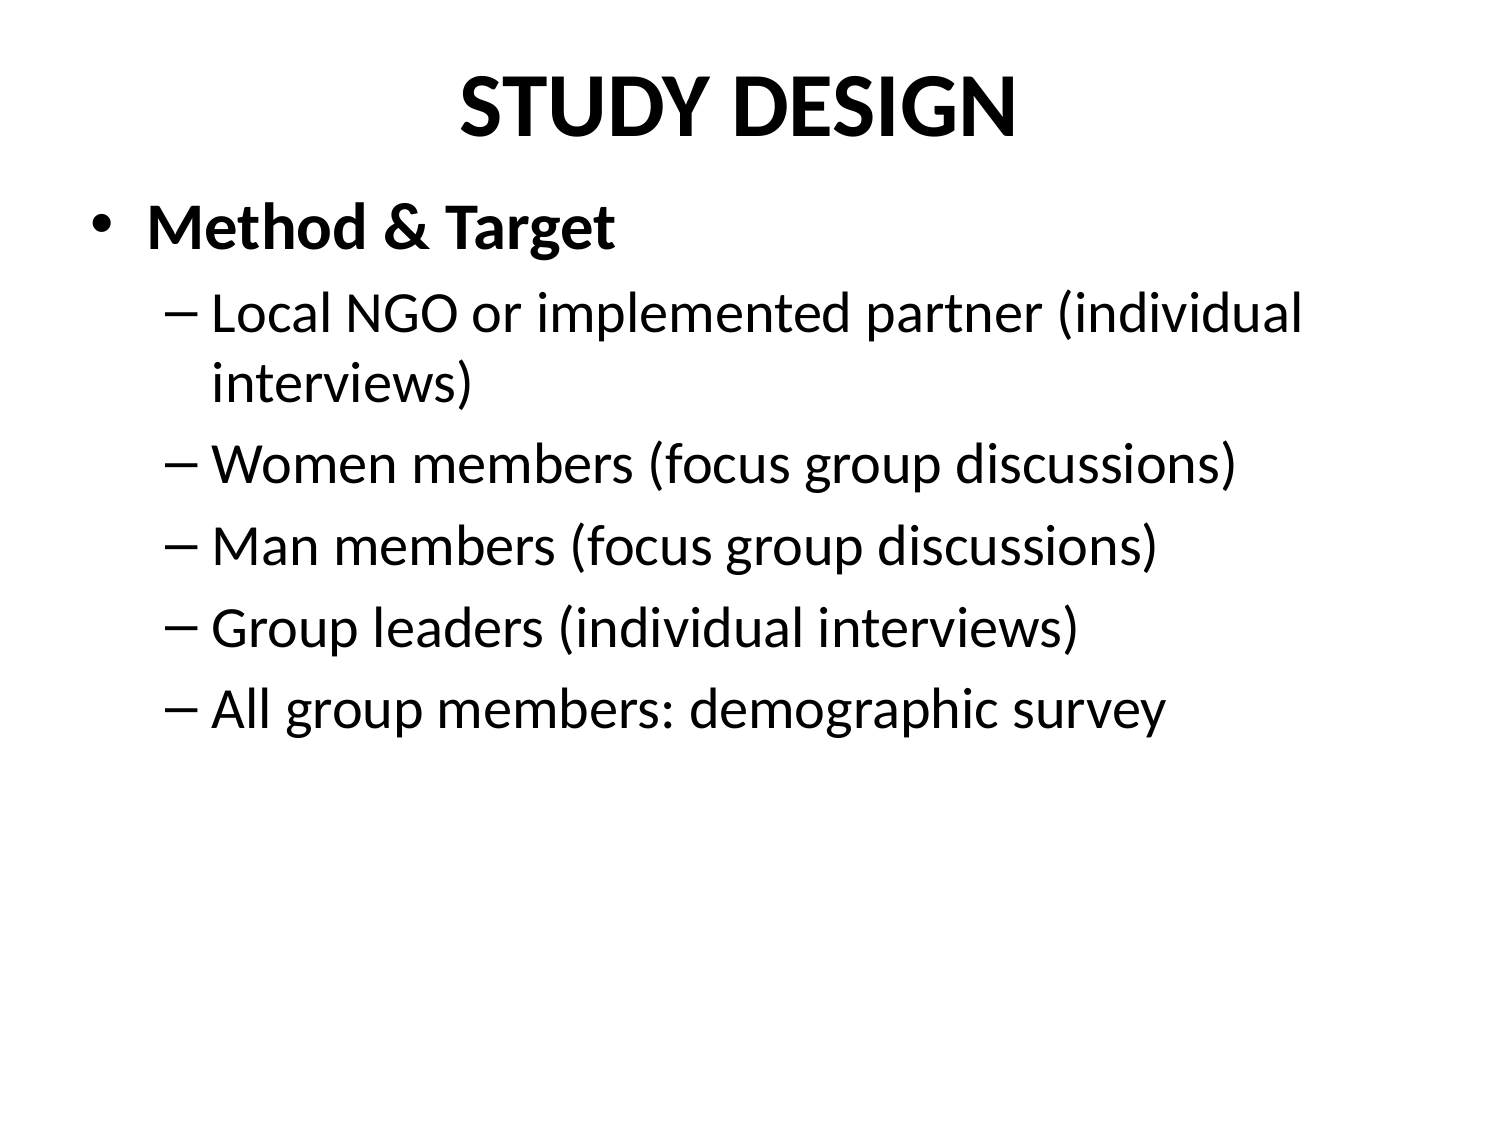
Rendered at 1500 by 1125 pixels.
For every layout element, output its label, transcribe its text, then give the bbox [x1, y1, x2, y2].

list Method & Target Local NGO or implemented partner (individual interviews) Women members (focus group discussions) Man members (focus group discussions) Group leaders (individual interviews) All group members: demographic survey [75, 174, 1425, 1005]
title STUDY DESIGN [75, 24, 1425, 174]
